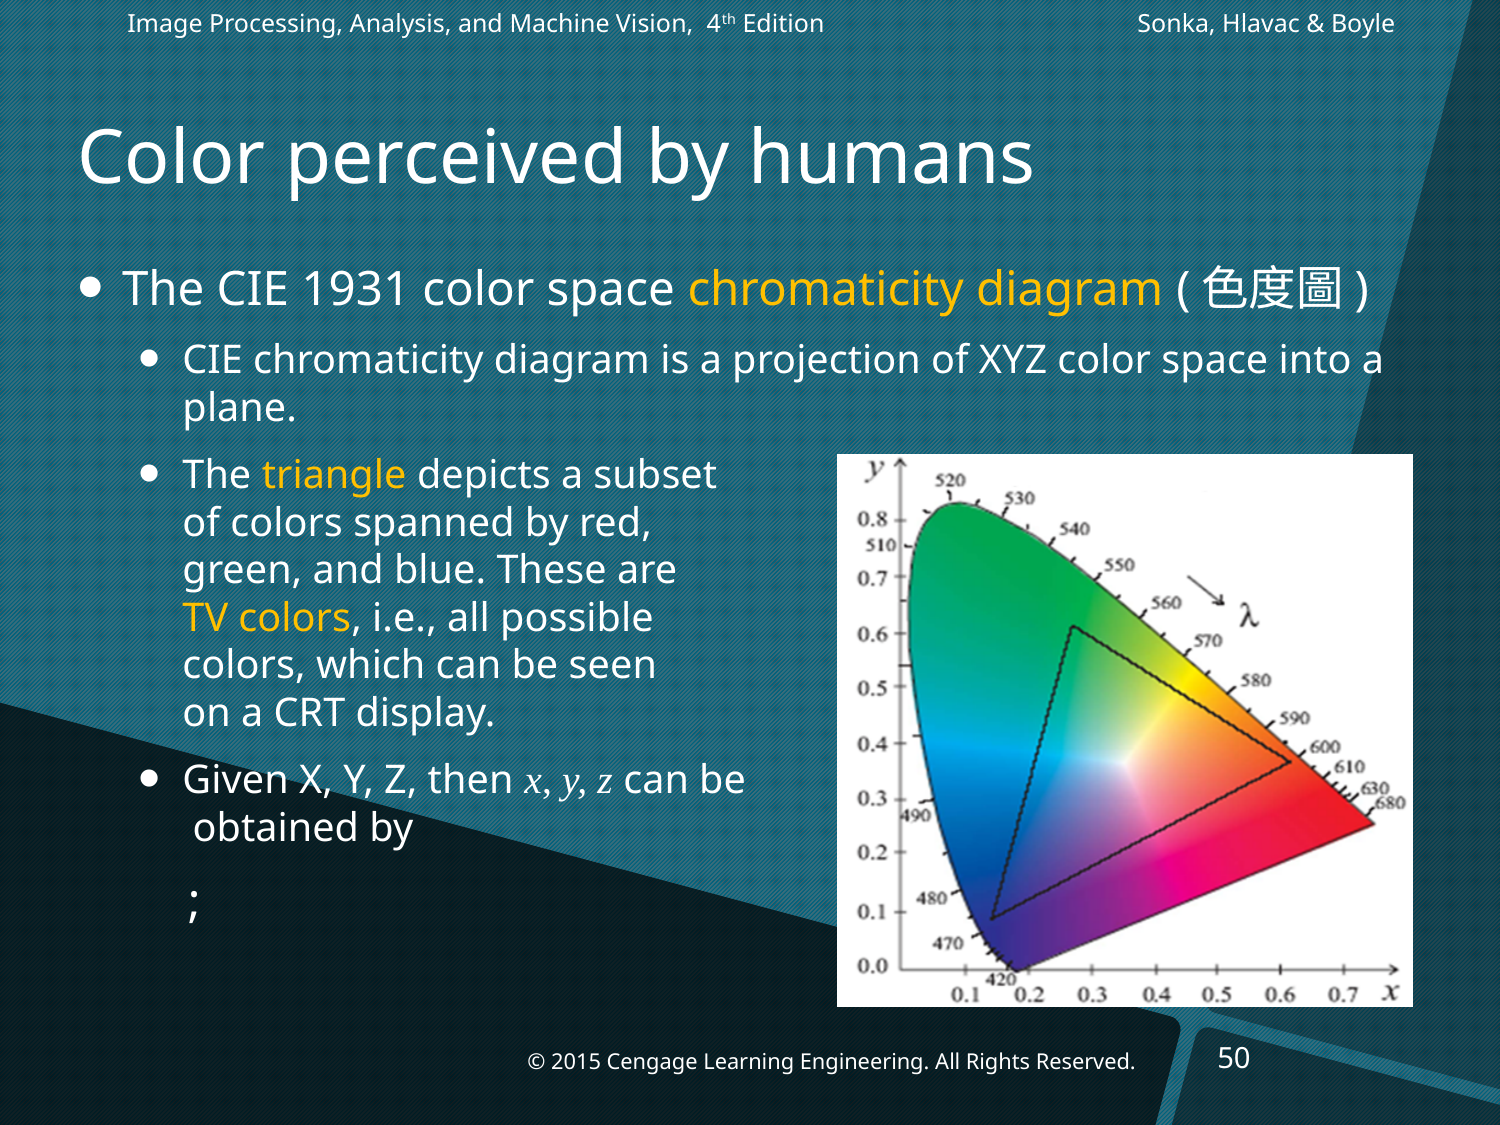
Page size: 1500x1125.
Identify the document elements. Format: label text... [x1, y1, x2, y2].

footer © 2015 Cengage Learning Engineering. All Rights Reserved. [512, 1032, 1163, 1093]
slide_number 50 [1202, 1024, 1463, 1094]
title Color perceived by humans [62, 82, 1463, 225]
picture [836, 454, 1413, 1008]
text_box Image Processing, Analysis, and Machine Vision, 4th Edition Sonka, Hlavac & Boyle [112, 0, 1413, 45]
